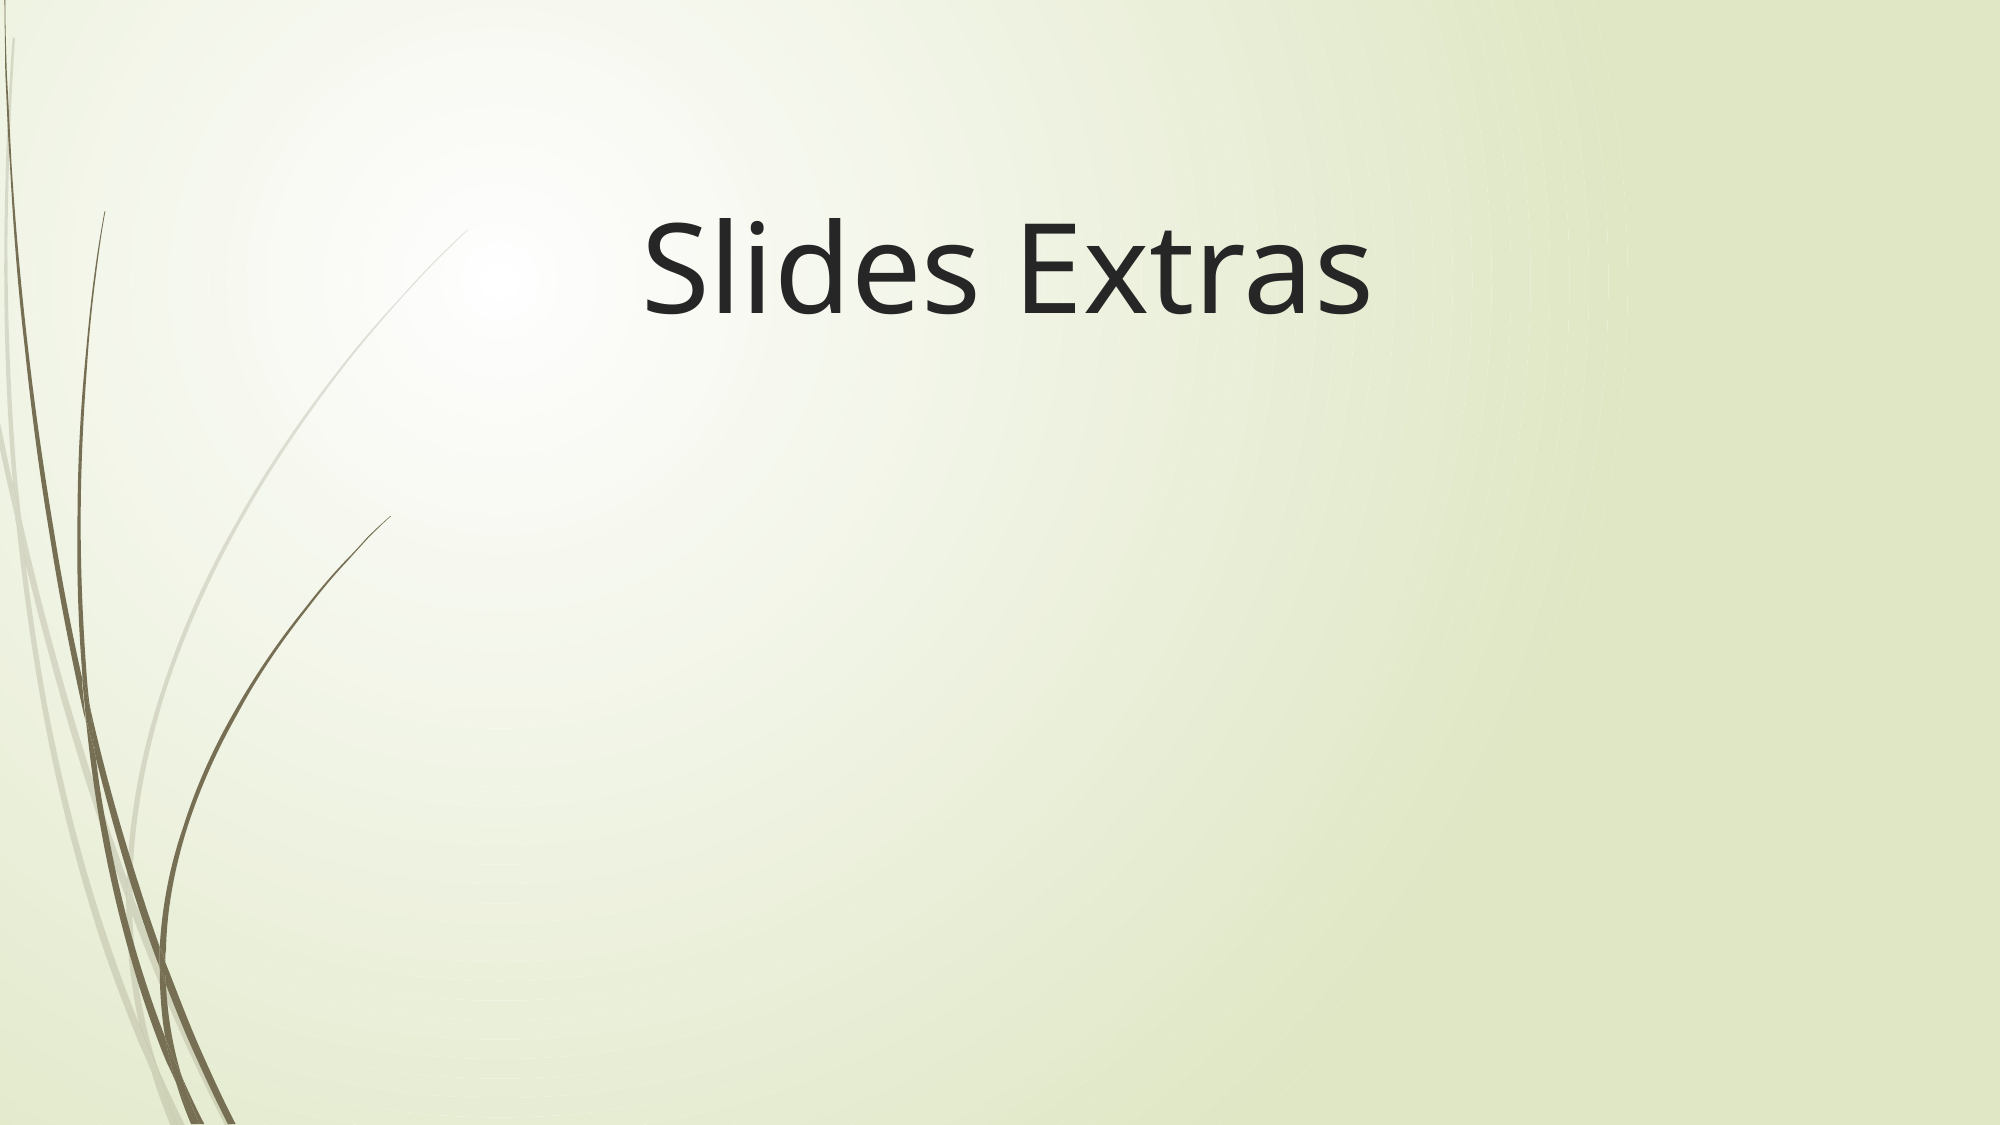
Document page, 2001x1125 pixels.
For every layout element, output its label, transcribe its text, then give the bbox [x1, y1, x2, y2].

text_box Slides Extras [48, 30, 2000, 470]
